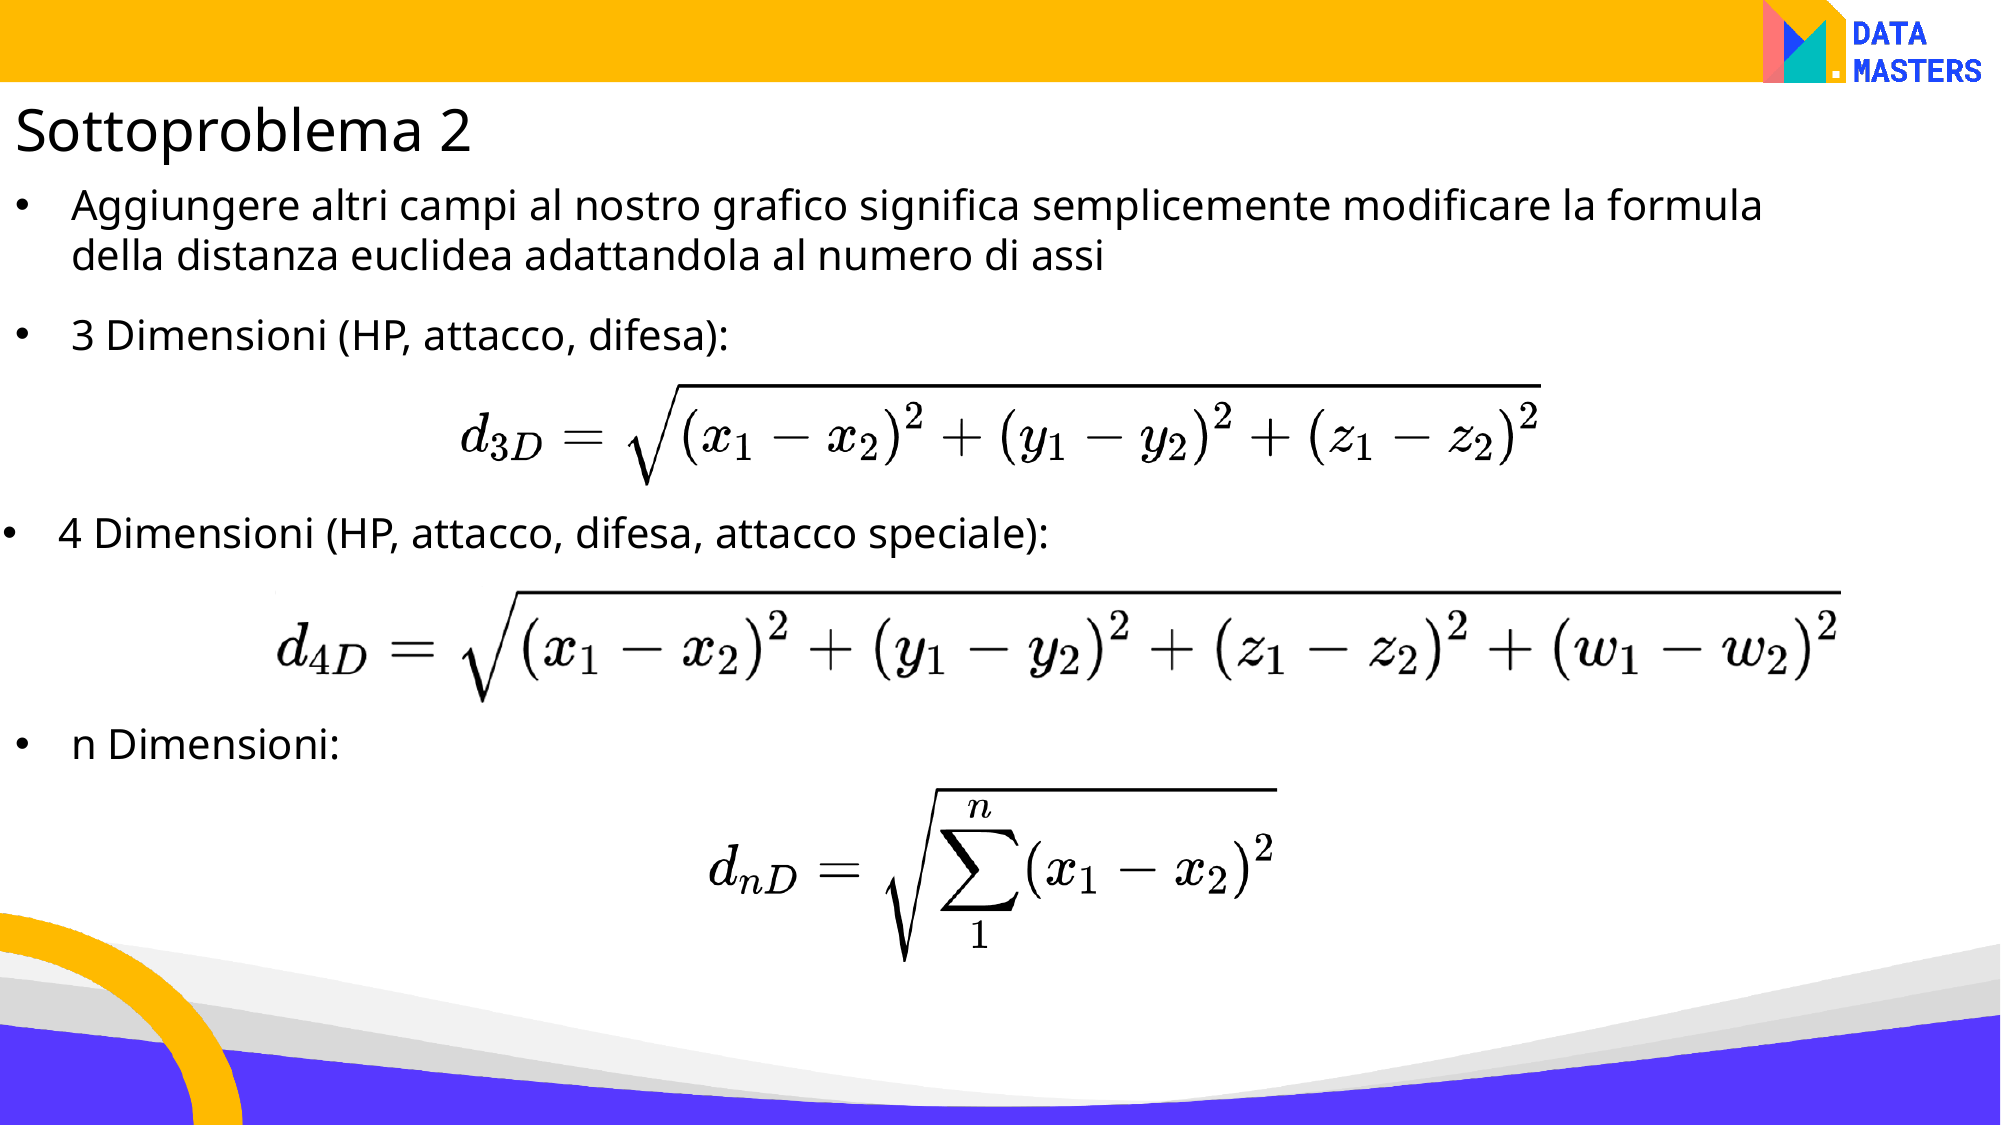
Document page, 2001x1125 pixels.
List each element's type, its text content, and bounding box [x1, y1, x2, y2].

text_box Sottoproblema 2 [0, 85, 1445, 171]
text_box 4 Dimensioni (HP, attacco, difesa, attacco speciale): [0, 499, 1768, 565]
picture [458, 380, 1542, 486]
text_box 3 Dimensioni (HP, attacco, difesa): [0, 301, 1780, 367]
text_box Aggiungere altri campi al nostro grafico significa semplicemente modificare la formula della distanza euclidea adattandola al numero di assi [0, 171, 1780, 287]
text_box n Dimensioni: [0, 710, 1780, 776]
picture [1763, 0, 1983, 90]
picture [0, 783, 2001, 1125]
picture [275, 585, 1841, 703]
